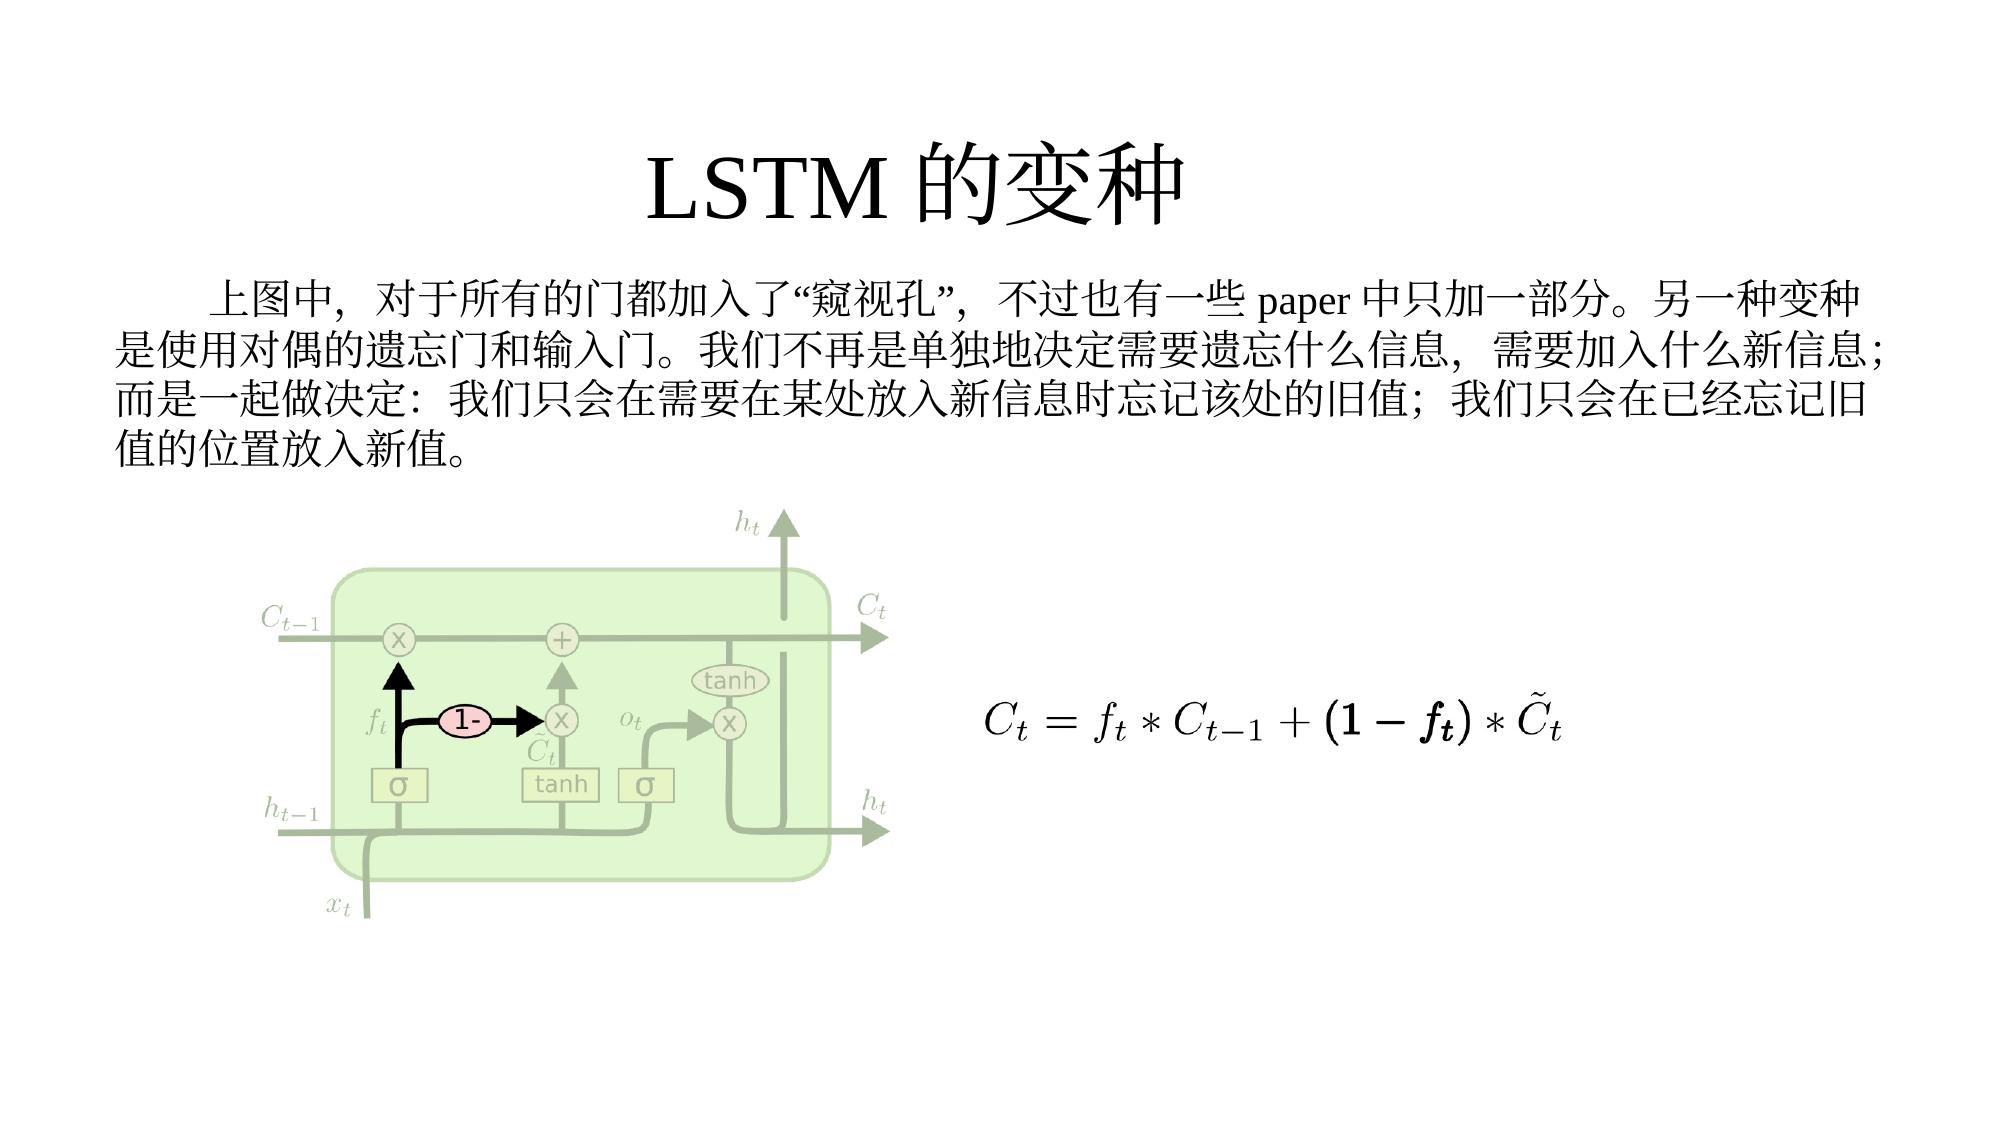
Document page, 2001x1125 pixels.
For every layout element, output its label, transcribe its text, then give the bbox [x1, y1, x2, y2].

text_box LSTM的变种 [631, 119, 1203, 245]
picture [244, 503, 1624, 929]
text_box 上图中，对于所有的门都加入了“窥视孔”，不过也有一些paper中只加一部分。另一种变种是使用对偶的遗忘门和输入门。我们不再是单独地决定需要遗忘什么信息，需要加入什么新信息；而是一起做决定：我们只会在需要在某处放入新信息时忘记该处的旧值；我们只会在已经忘记旧值的位置放入新值。 [99, 265, 1892, 481]
